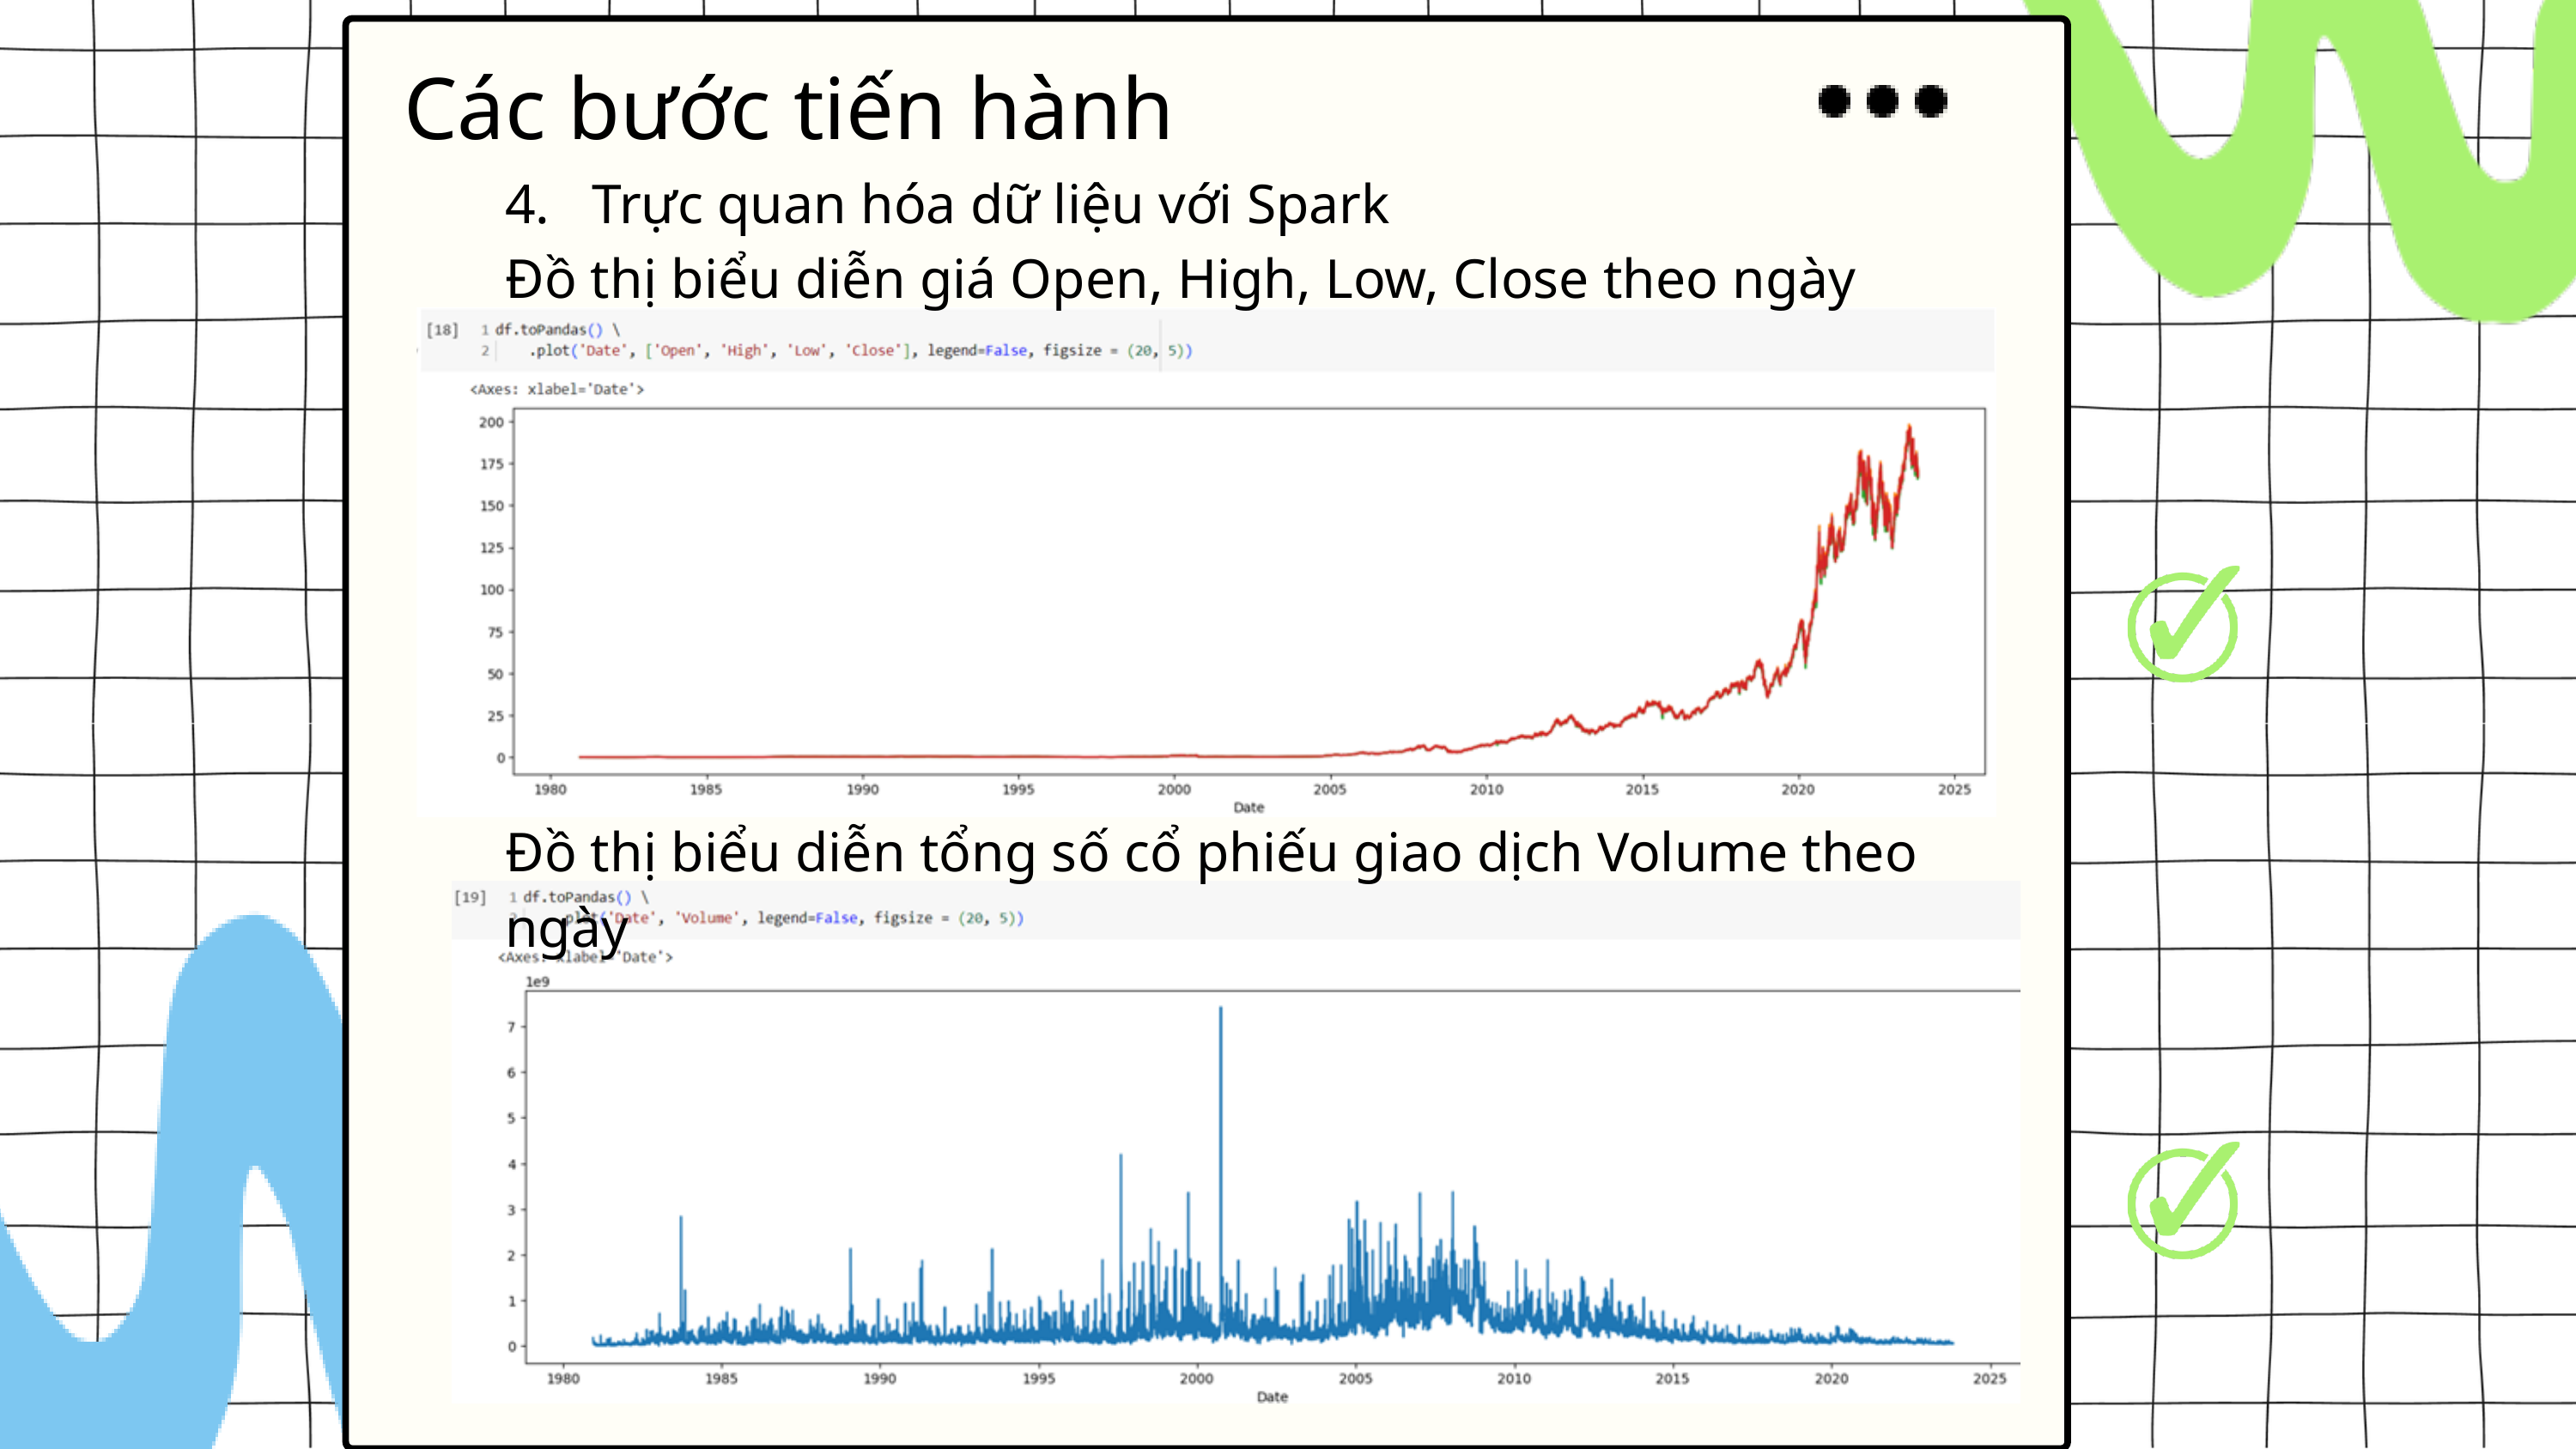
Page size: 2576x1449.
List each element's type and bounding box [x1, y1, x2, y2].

text_box [1923, 0, 2576, 413]
text_box [345, 18, 2069, 1449]
text_box [2072, 273, 2576, 1449]
text_box [2127, 566, 2240, 682]
text_box [2127, 1142, 2240, 1259]
text_box [0, 0, 1928, 942]
text_box [0, 809, 341, 1449]
